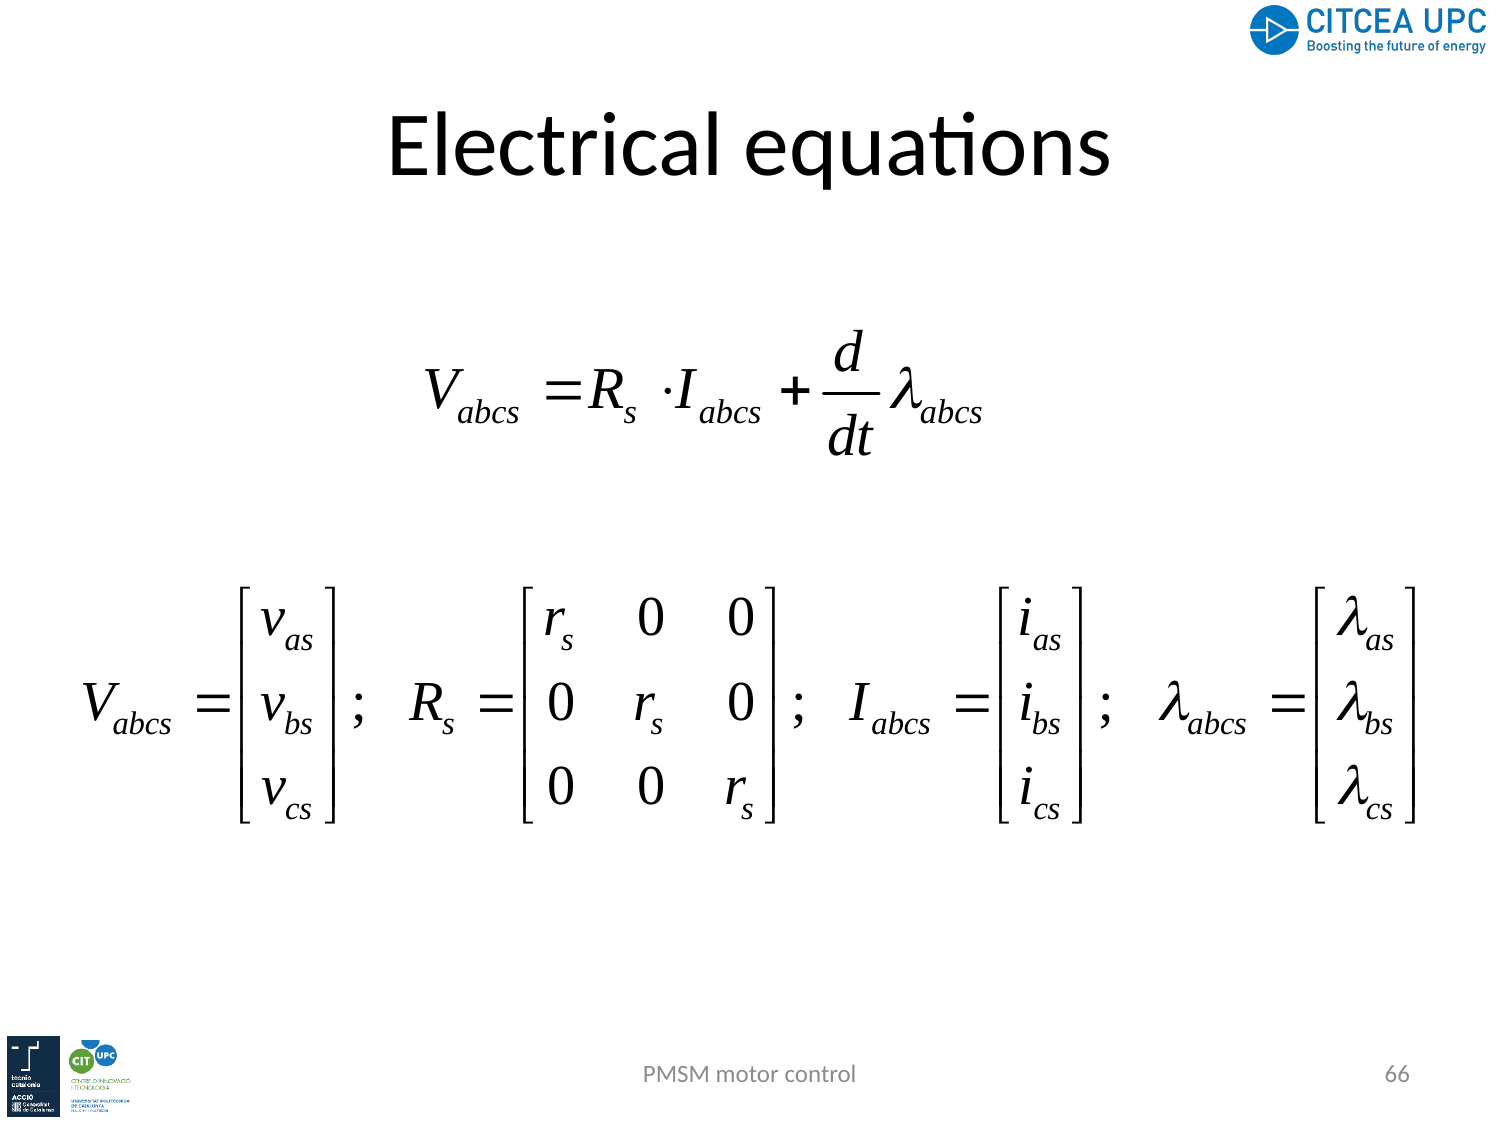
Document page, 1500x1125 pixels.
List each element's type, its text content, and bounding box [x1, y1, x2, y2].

slide_number 66 [1074, 1042, 1425, 1103]
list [76, 574, 1436, 839]
picture [5, 1034, 61, 1118]
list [418, 314, 994, 469]
title Electrical equations [75, 45, 1425, 233]
footer PMSM motor control [512, 1042, 988, 1103]
picture [1250, 5, 1497, 60]
picture [64, 1039, 136, 1118]
